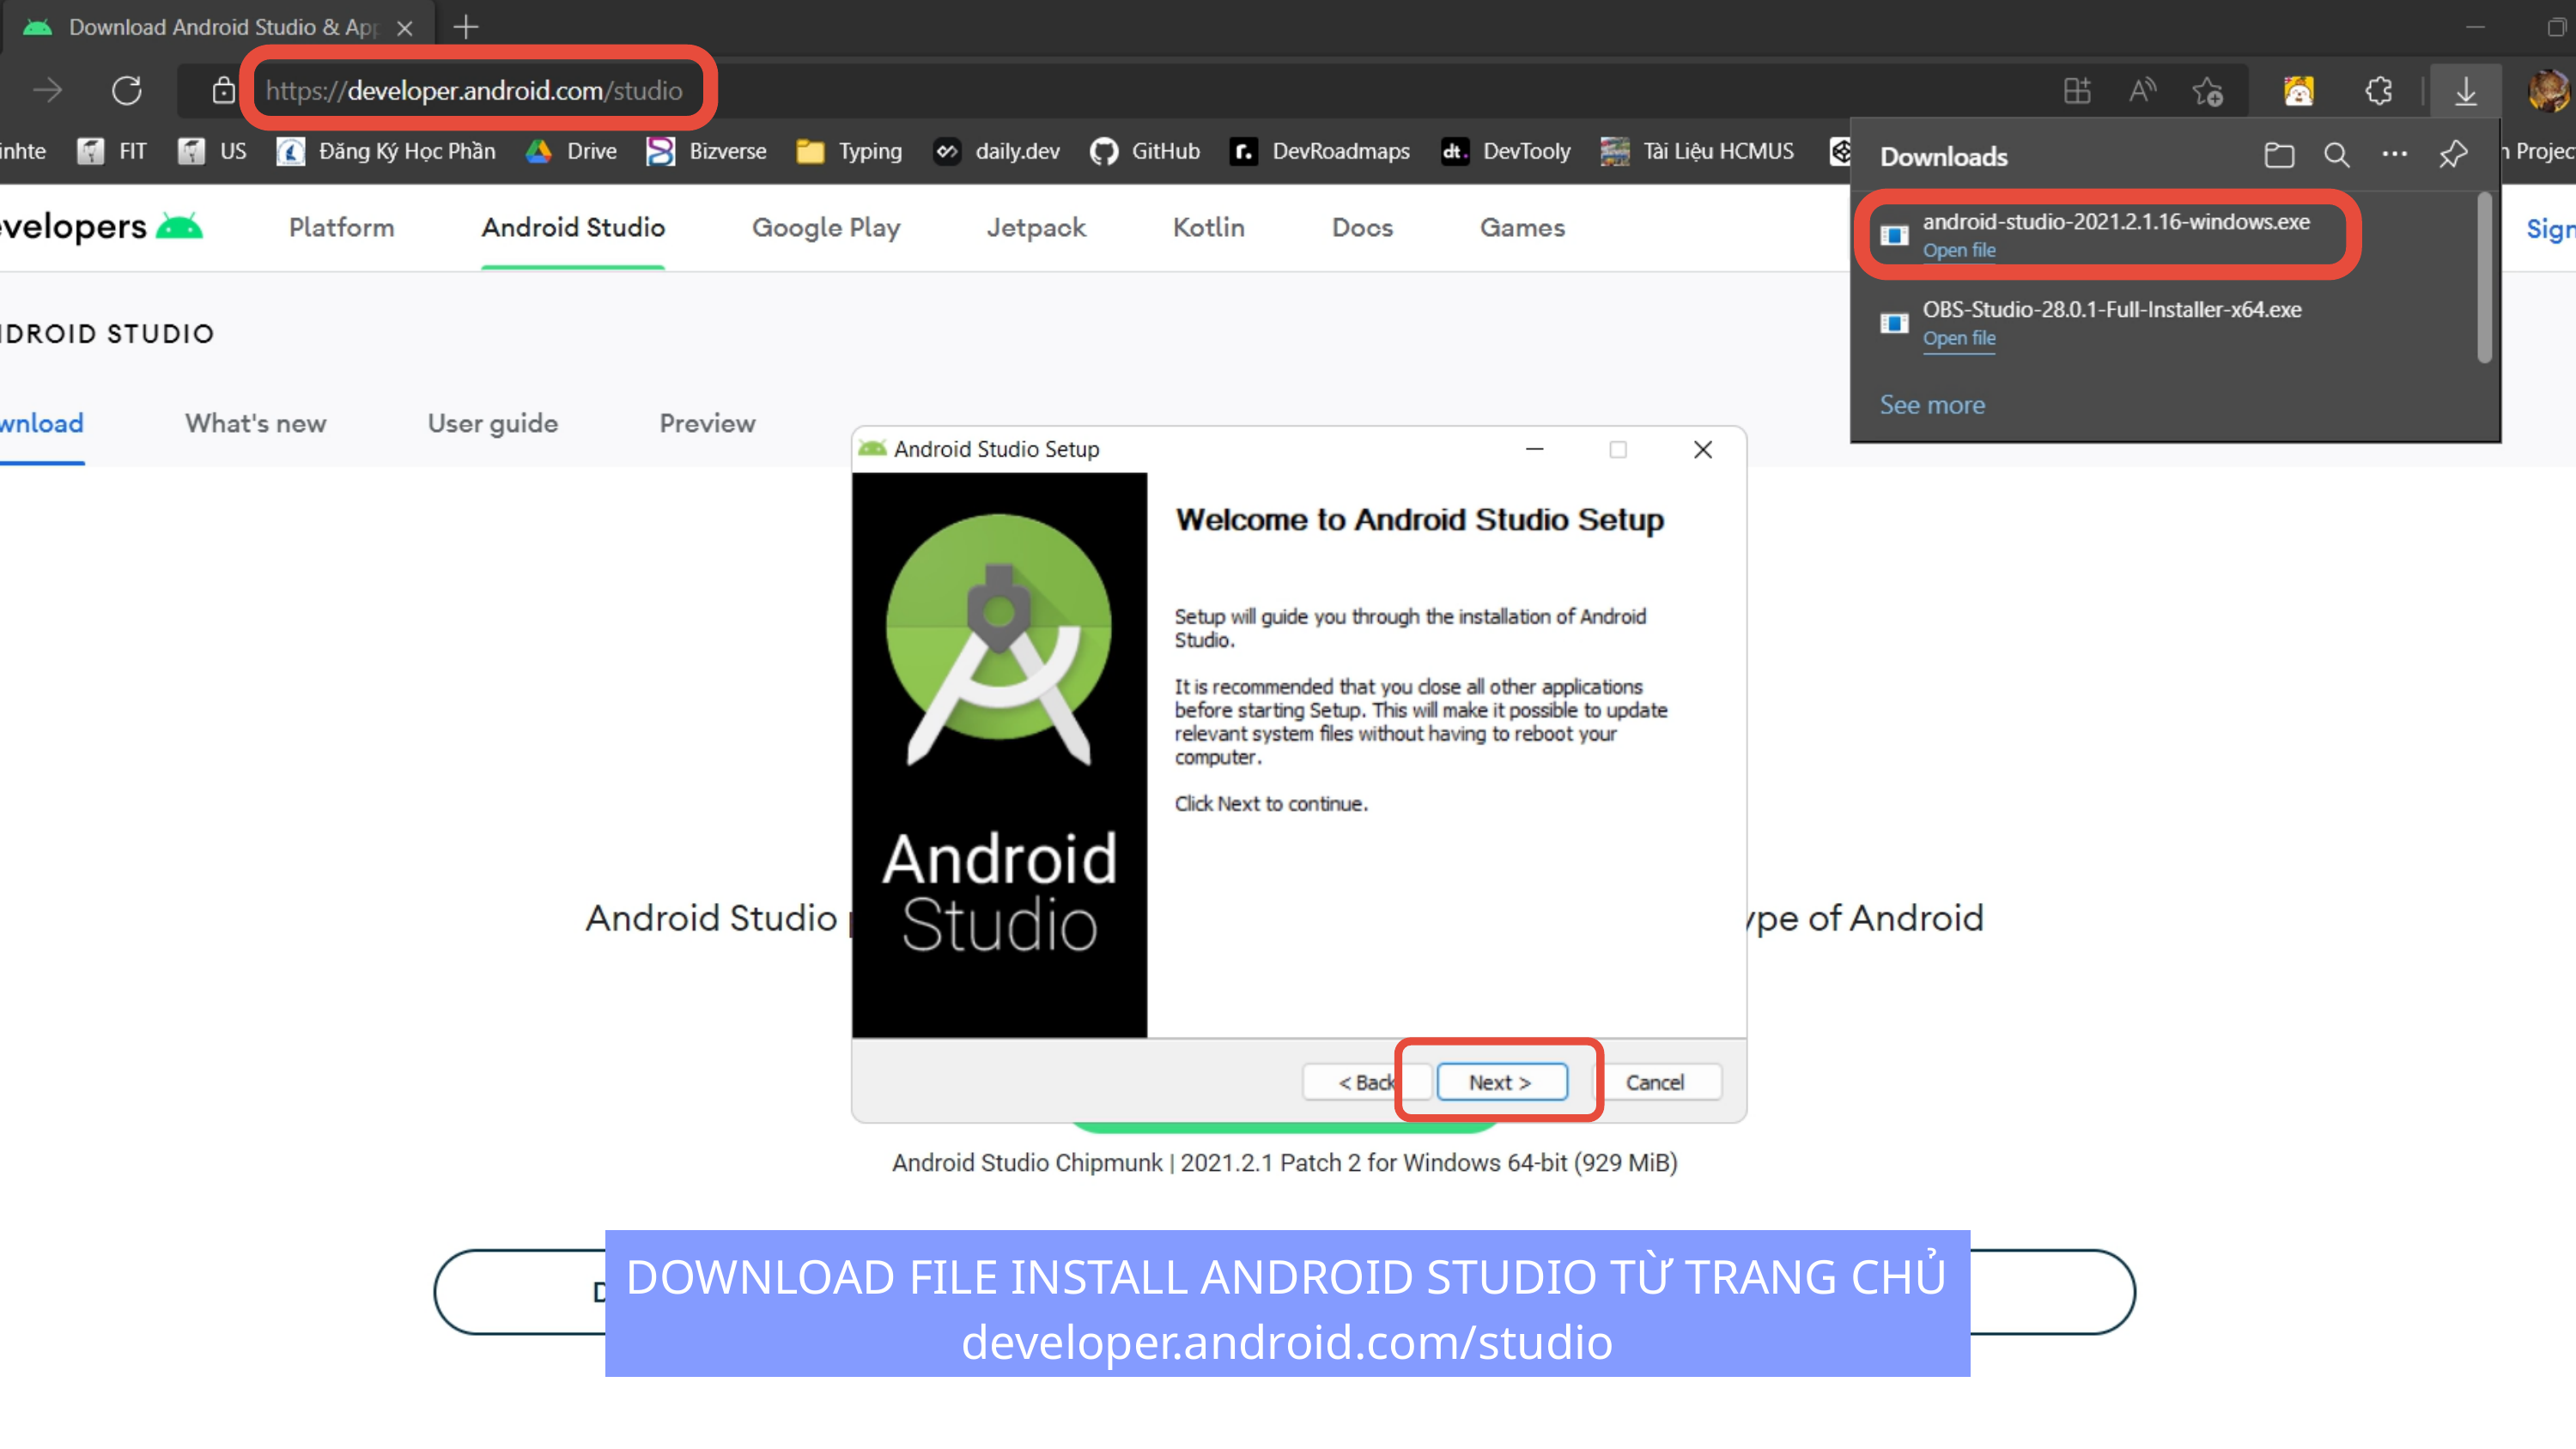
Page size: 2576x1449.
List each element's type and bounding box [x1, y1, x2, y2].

text_box [1853, 188, 2362, 281]
picture [0, 0, 2576, 1449]
text_box [605, 1229, 1971, 1378]
text_box [239, 44, 719, 131]
text_box [1394, 1037, 1605, 1123]
